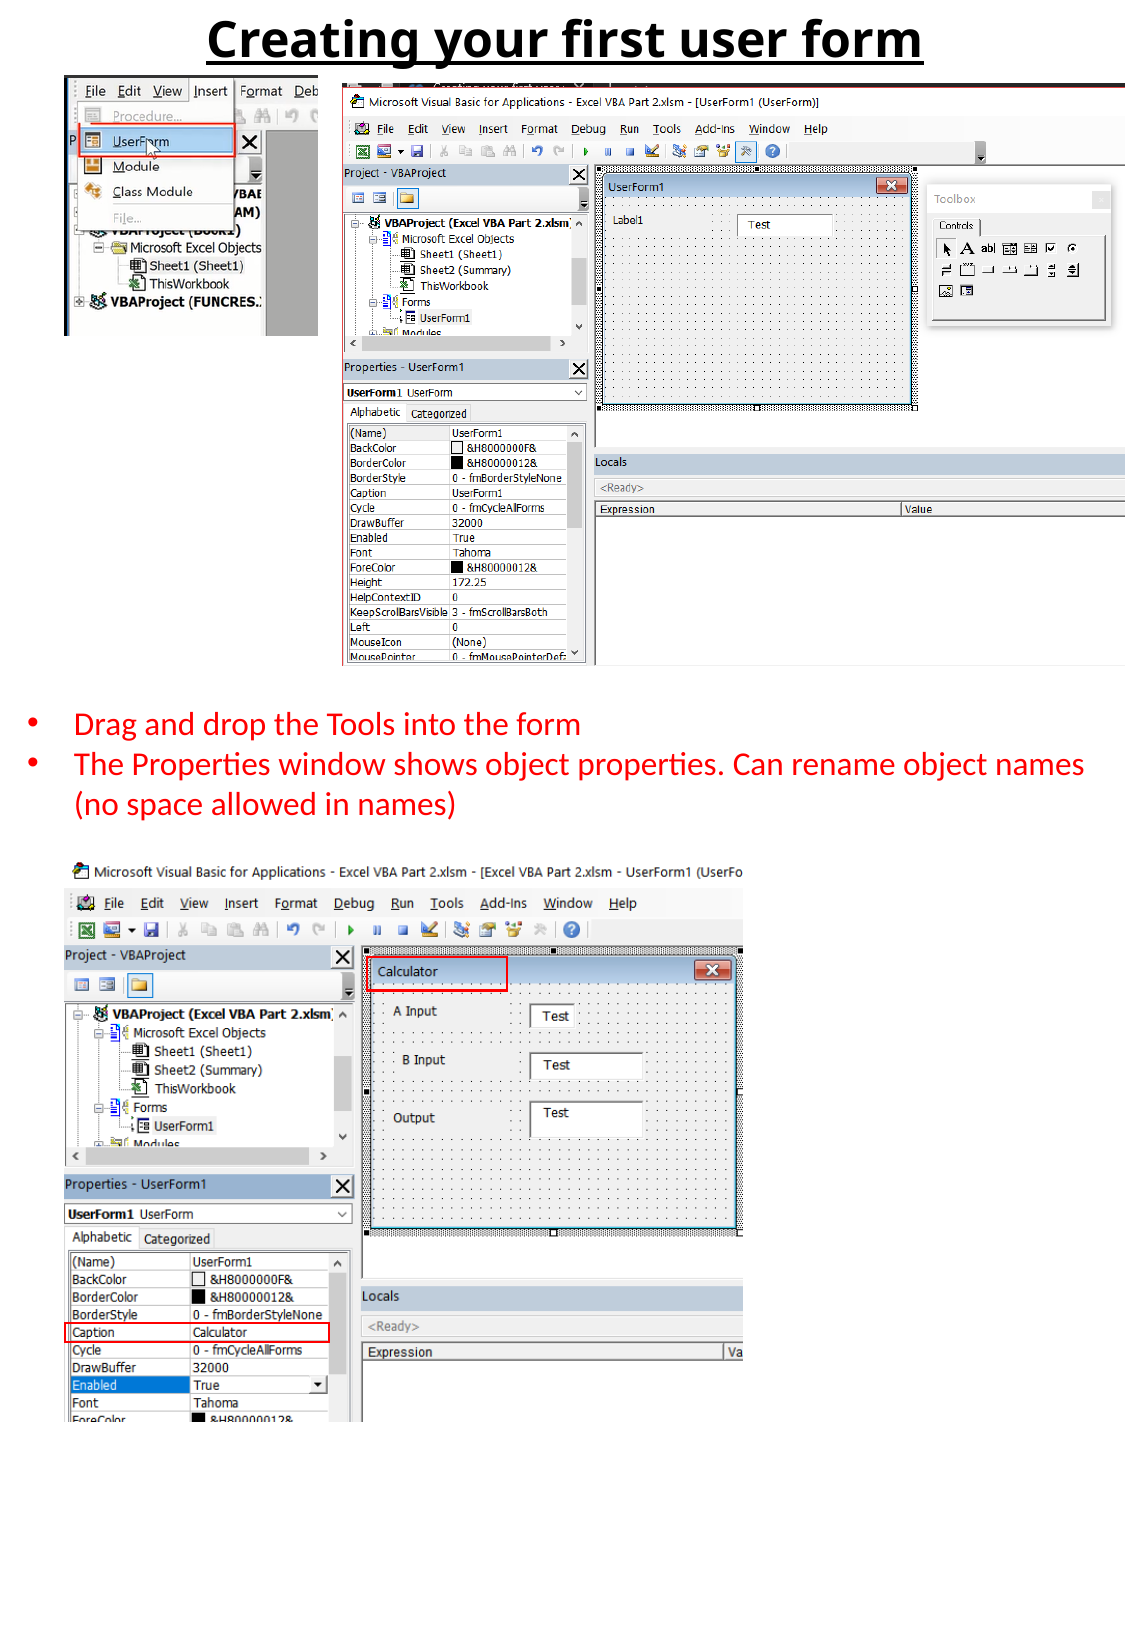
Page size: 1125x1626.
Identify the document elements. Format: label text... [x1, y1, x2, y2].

picture [342, 83, 1125, 666]
text_box Creating your first user form [191, 0, 939, 75]
picture [64, 75, 318, 336]
text_box Drag and drop the Tools into the form The Properties window shows object properties. Can rename object names (no space allowed in names) [12, 694, 1125, 830]
picture [64, 856, 743, 1422]
